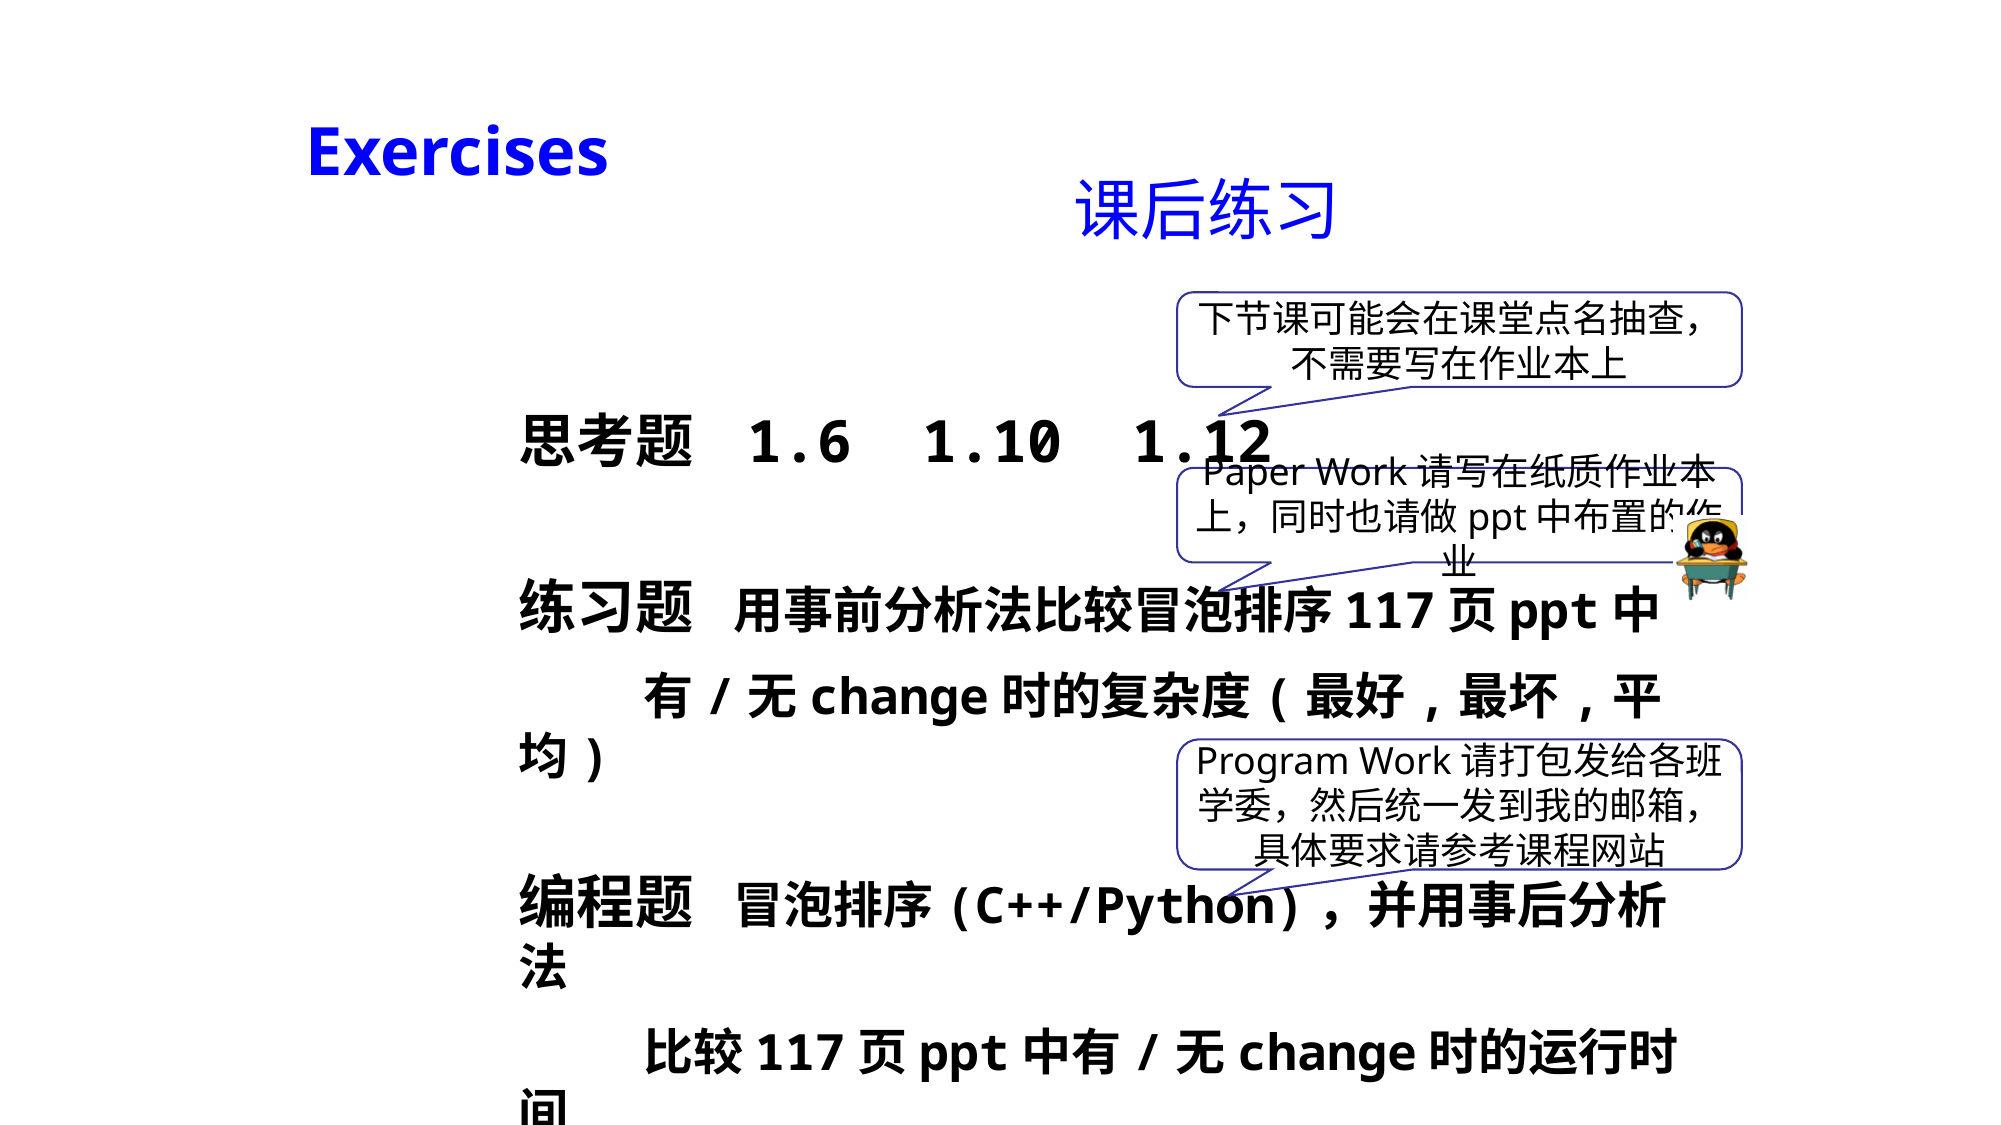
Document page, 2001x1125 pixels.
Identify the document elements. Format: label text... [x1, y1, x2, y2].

picture [1673, 515, 1750, 601]
text_box Program Work请打包发给各班学委，然后统一发到我的邮箱，具体要求请参考课程网站 [1176, 738, 1743, 897]
text_box 练习题 用事前分析法比较冒泡排序117页ppt中 有/无change时的复杂度(最好,最坏,平均) [503, 562, 1709, 858]
text_box 下节课可能会在课堂点名抽查，不需要写在作业本上 [1175, 291, 1743, 417]
text_box 思考题 1.6 1.10 1.12 [503, 397, 1402, 482]
text_box 课后练习 [1059, 160, 1674, 256]
text_box 编程题 冒泡排序(C++/Python)，并用事后分析法 比较117页ppt中有/无change时的运行时间 [503, 858, 1721, 1125]
text_box Exercises [291, 101, 811, 197]
text_box Paper Work请写在纸质作业本上，同时也请做ppt中布置的作业 [1175, 466, 1743, 593]
